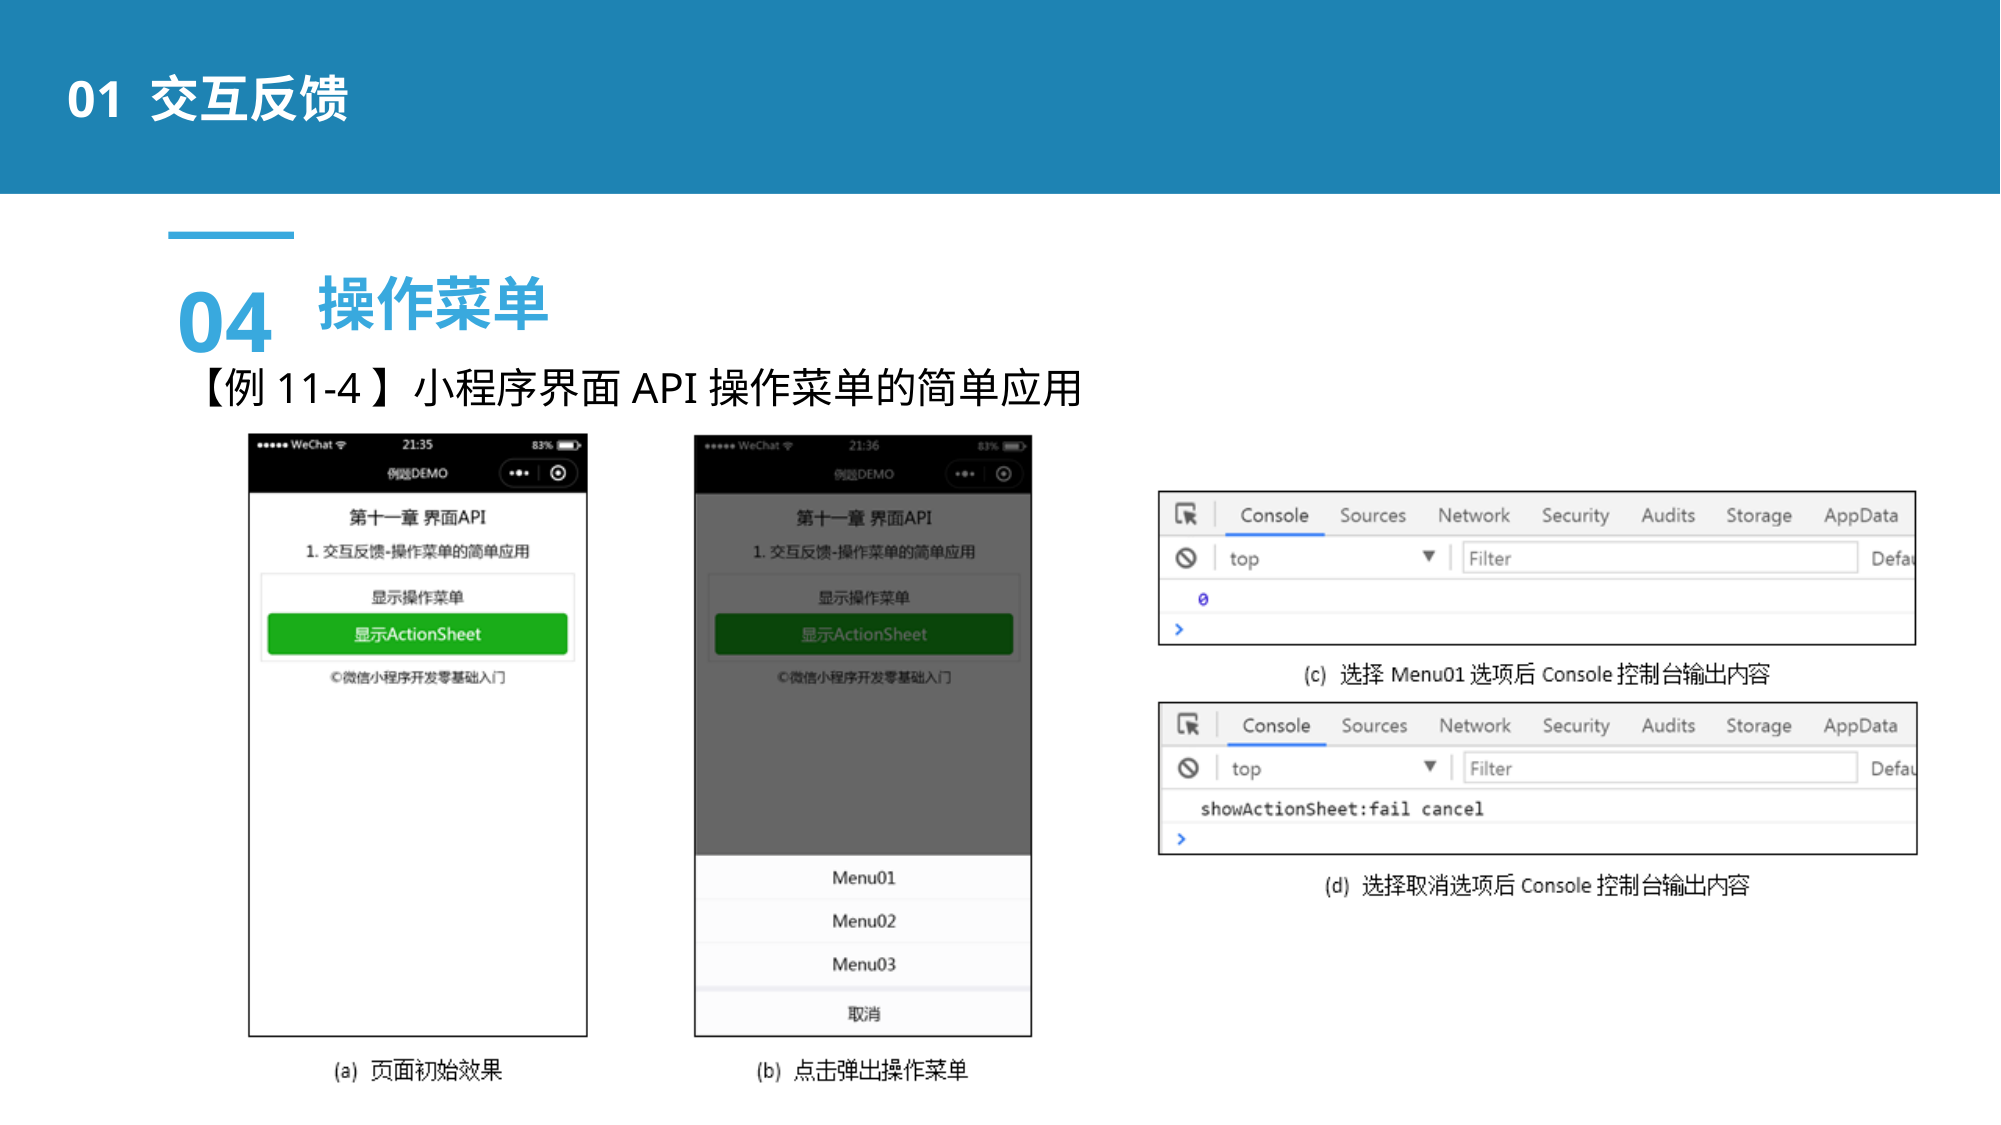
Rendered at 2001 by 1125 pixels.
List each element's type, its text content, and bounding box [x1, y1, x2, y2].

text_box 【例11-4】小程序界面API操作菜单的简单应用 [167, 354, 1929, 419]
text_box [288, 231, 295, 240]
picture [1149, 480, 1929, 907]
picture [225, 415, 1048, 1089]
text_box 04 [163, 231, 288, 377]
text_box 操作菜单 [303, 238, 566, 345]
list 01 交互反馈 [52, 41, 924, 162]
